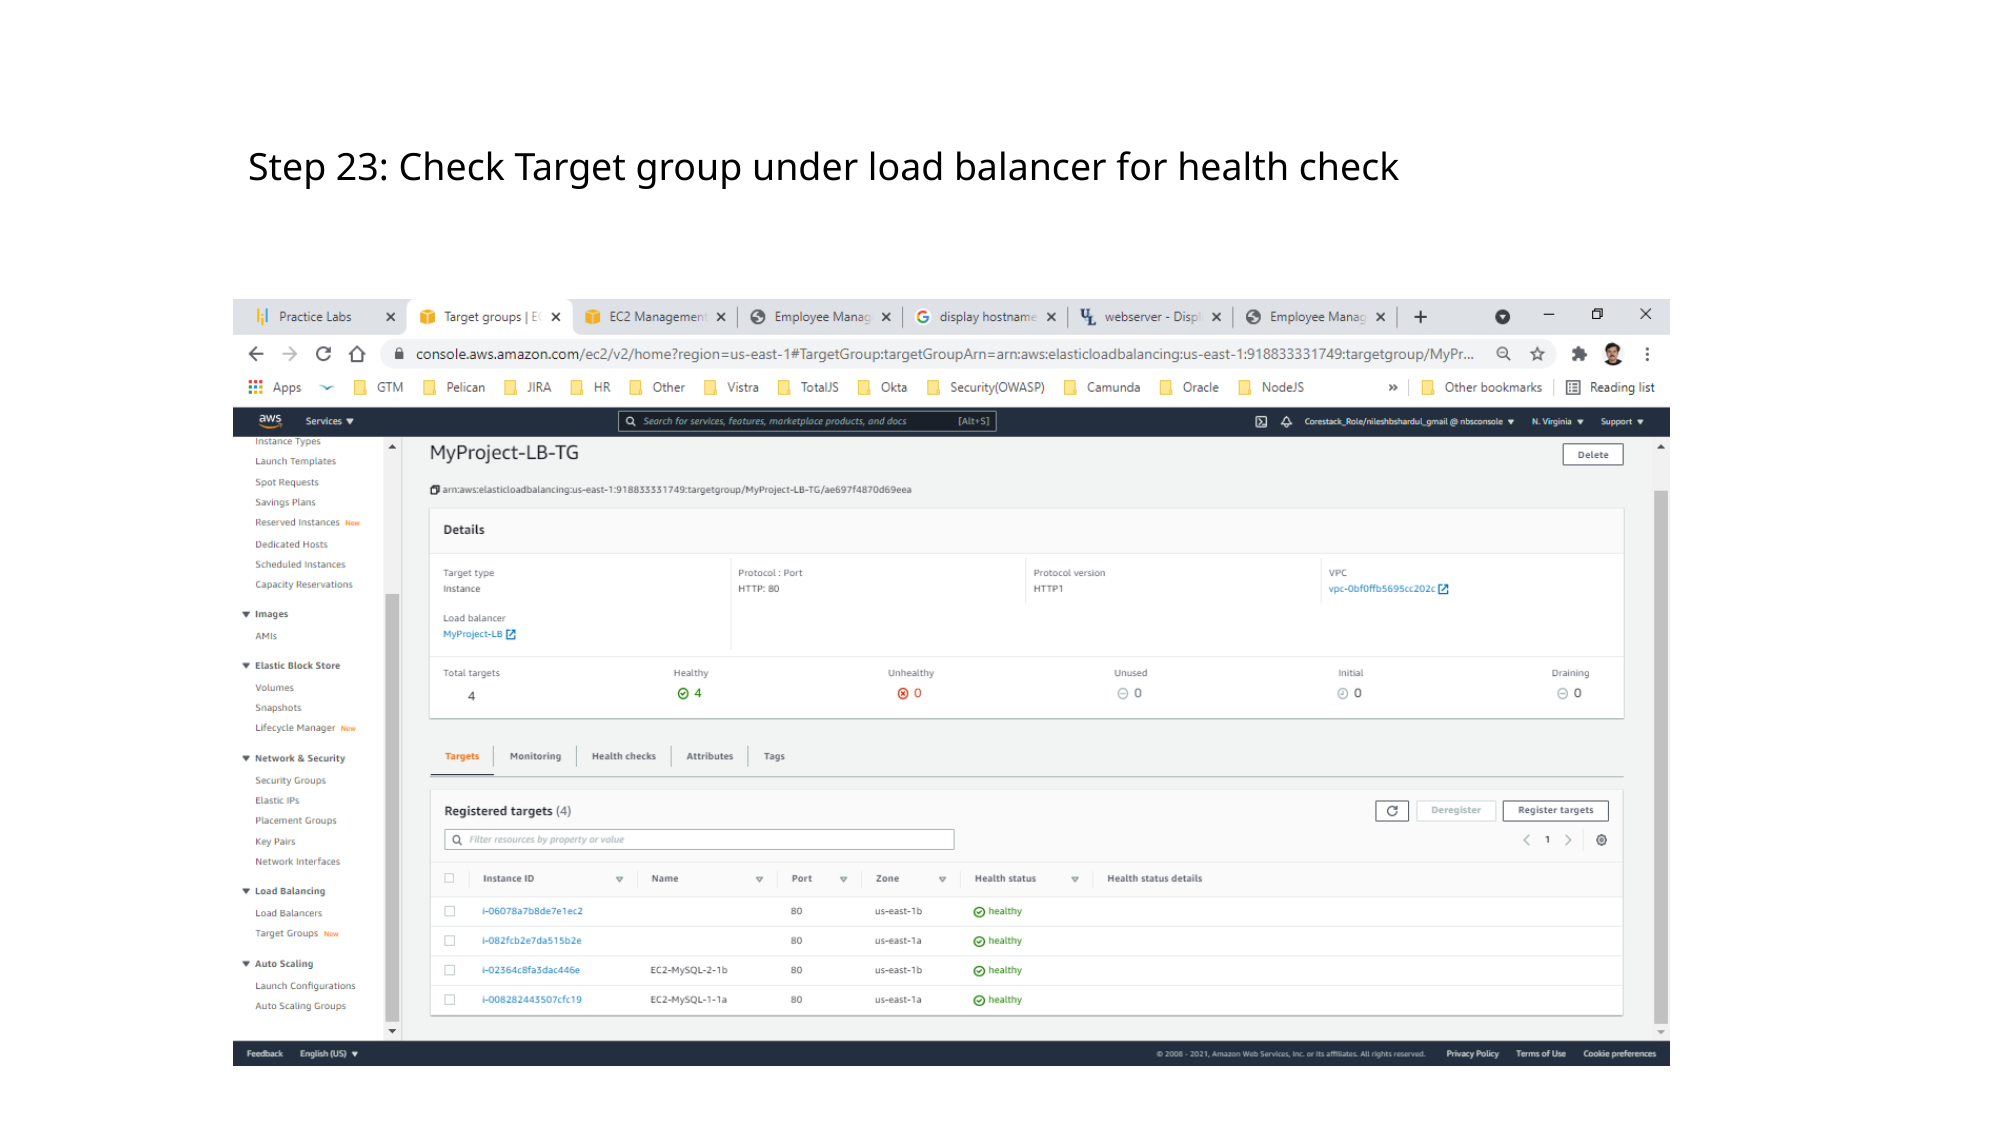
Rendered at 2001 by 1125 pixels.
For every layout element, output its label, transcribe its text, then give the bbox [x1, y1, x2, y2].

title Step 23: Check Target group under load balancer for health check [233, 59, 1863, 278]
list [232, 299, 1670, 1066]
